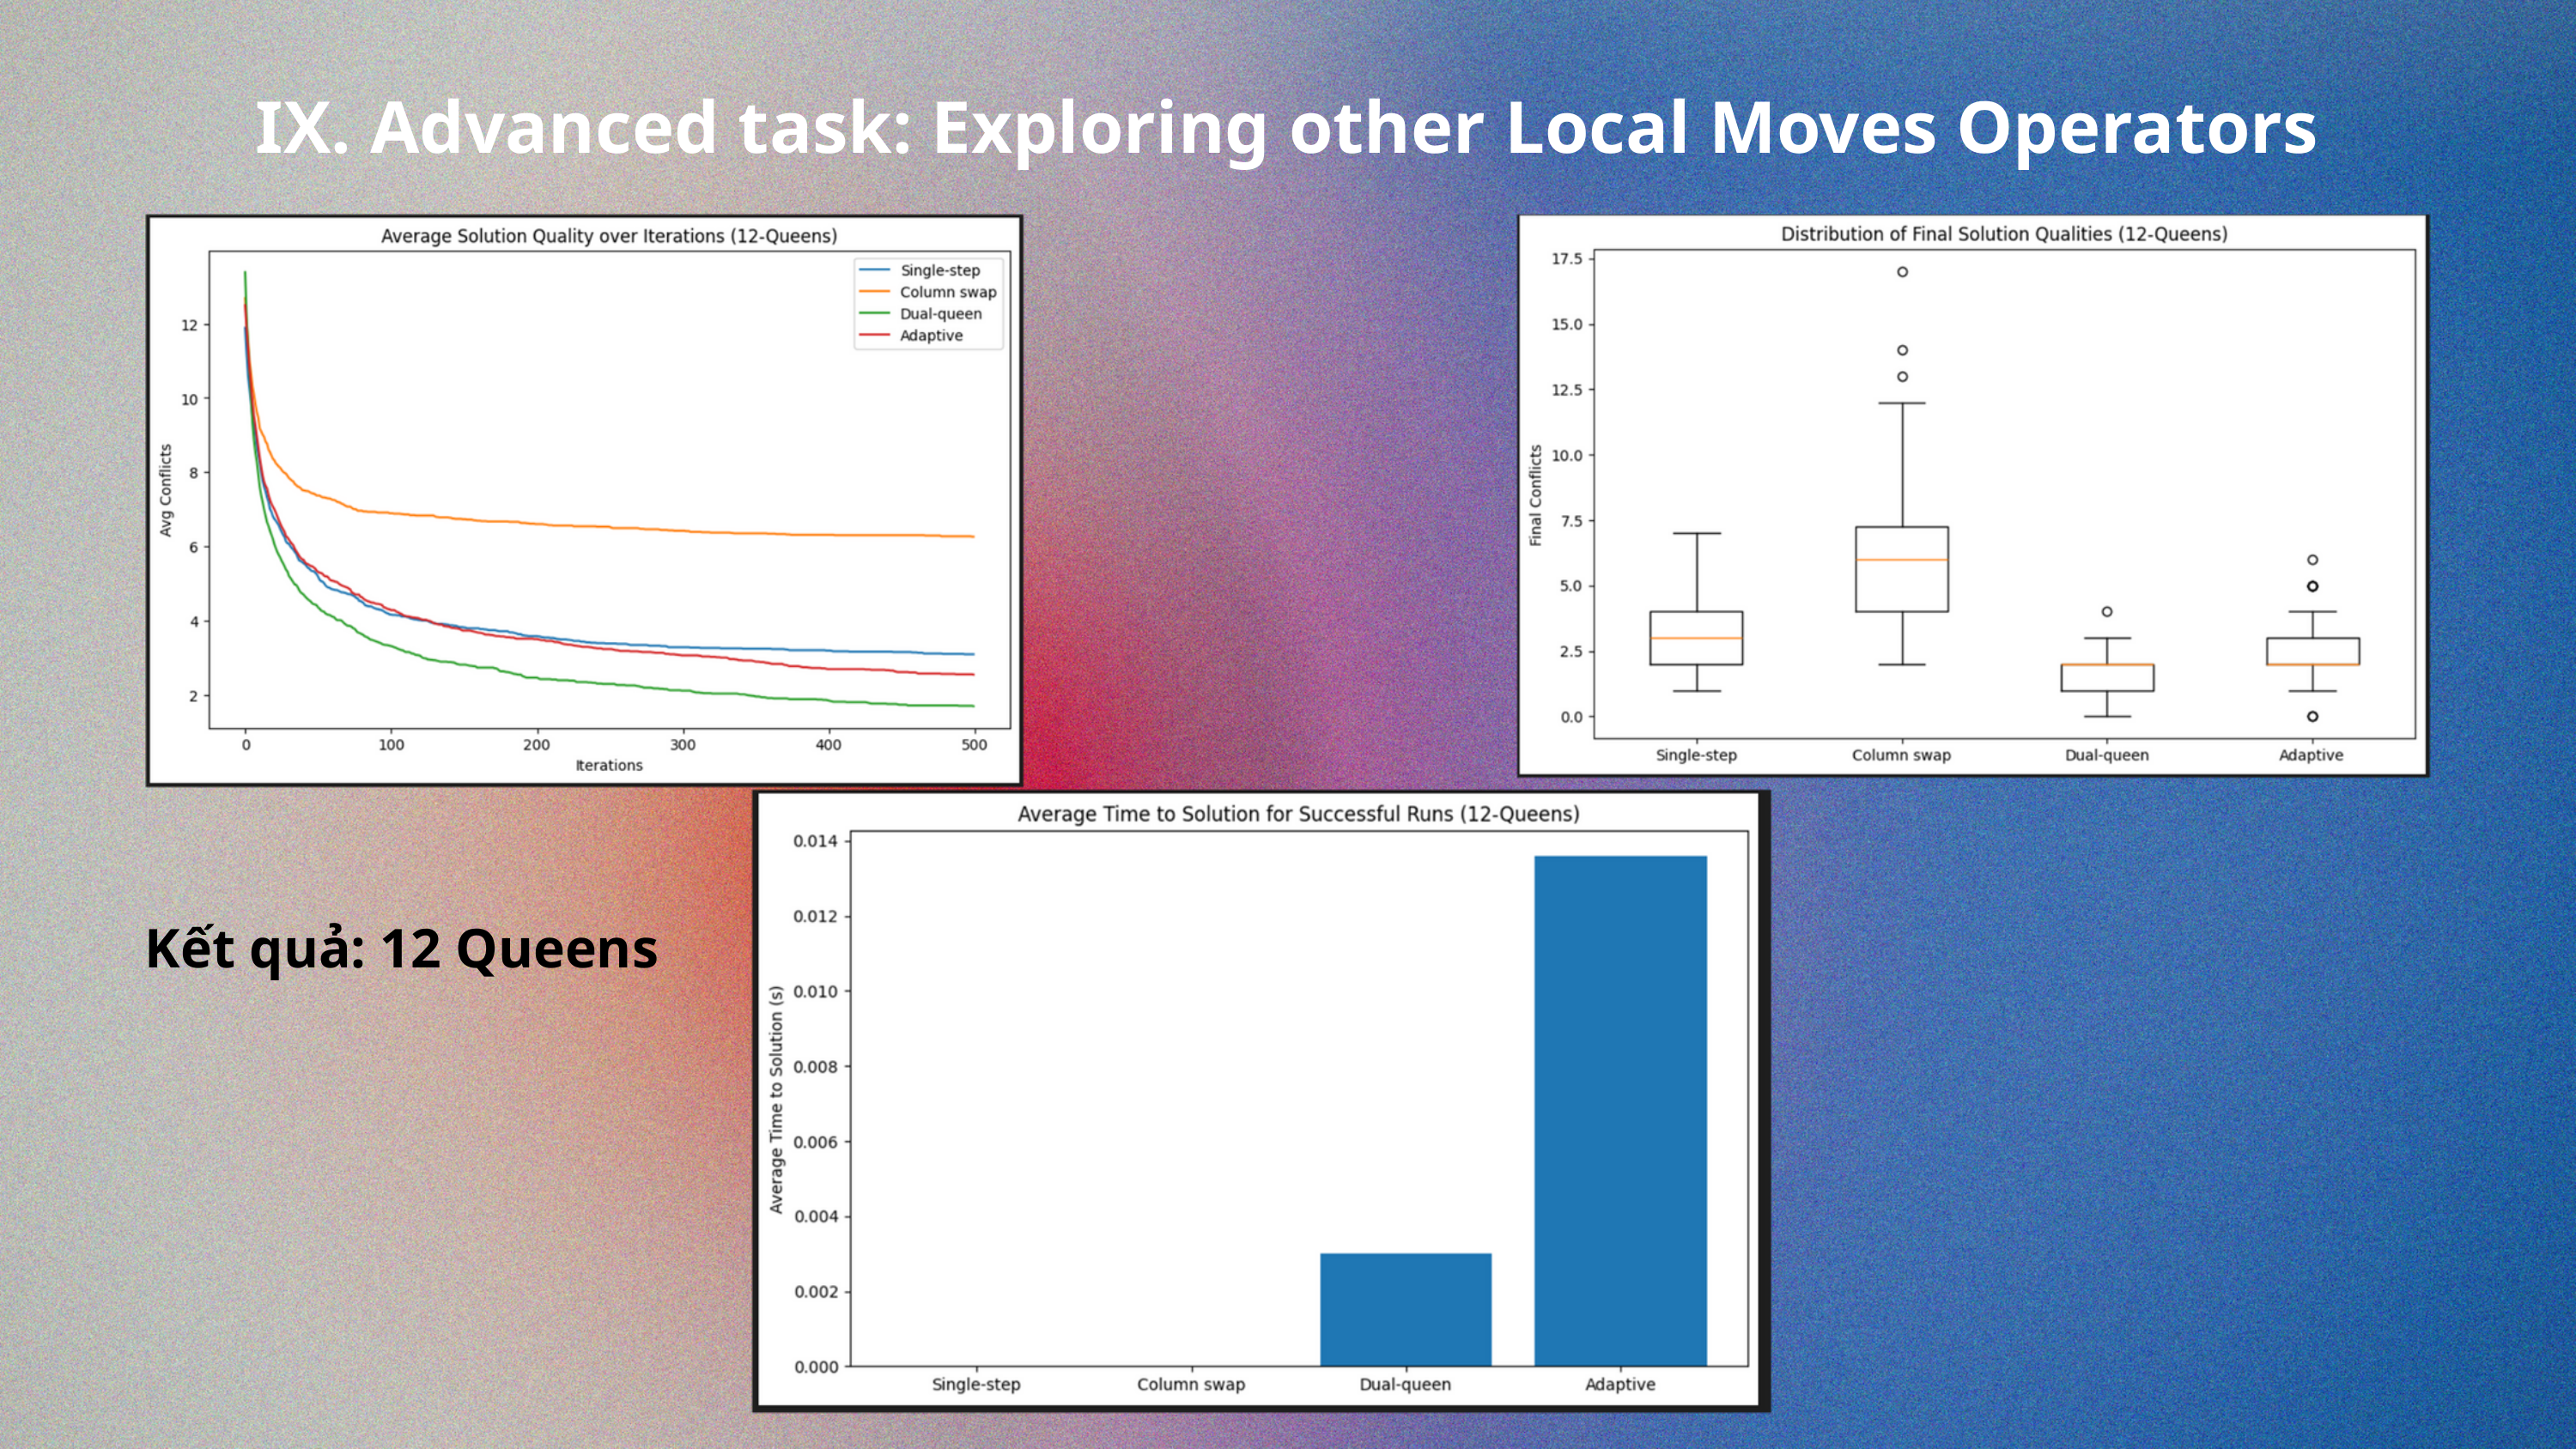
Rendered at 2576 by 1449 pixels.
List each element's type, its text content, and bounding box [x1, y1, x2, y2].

text_box [144, 213, 1025, 789]
text_box IX. Advanced task: Exploring other Local Moves Operators [236, 82, 2340, 168]
text_box [0, 0, 2576, 1449]
text_box [750, 788, 1773, 1415]
text_box Kết quả: 12 Queens [144, 914, 835, 979]
text_box [1515, 213, 2432, 780]
